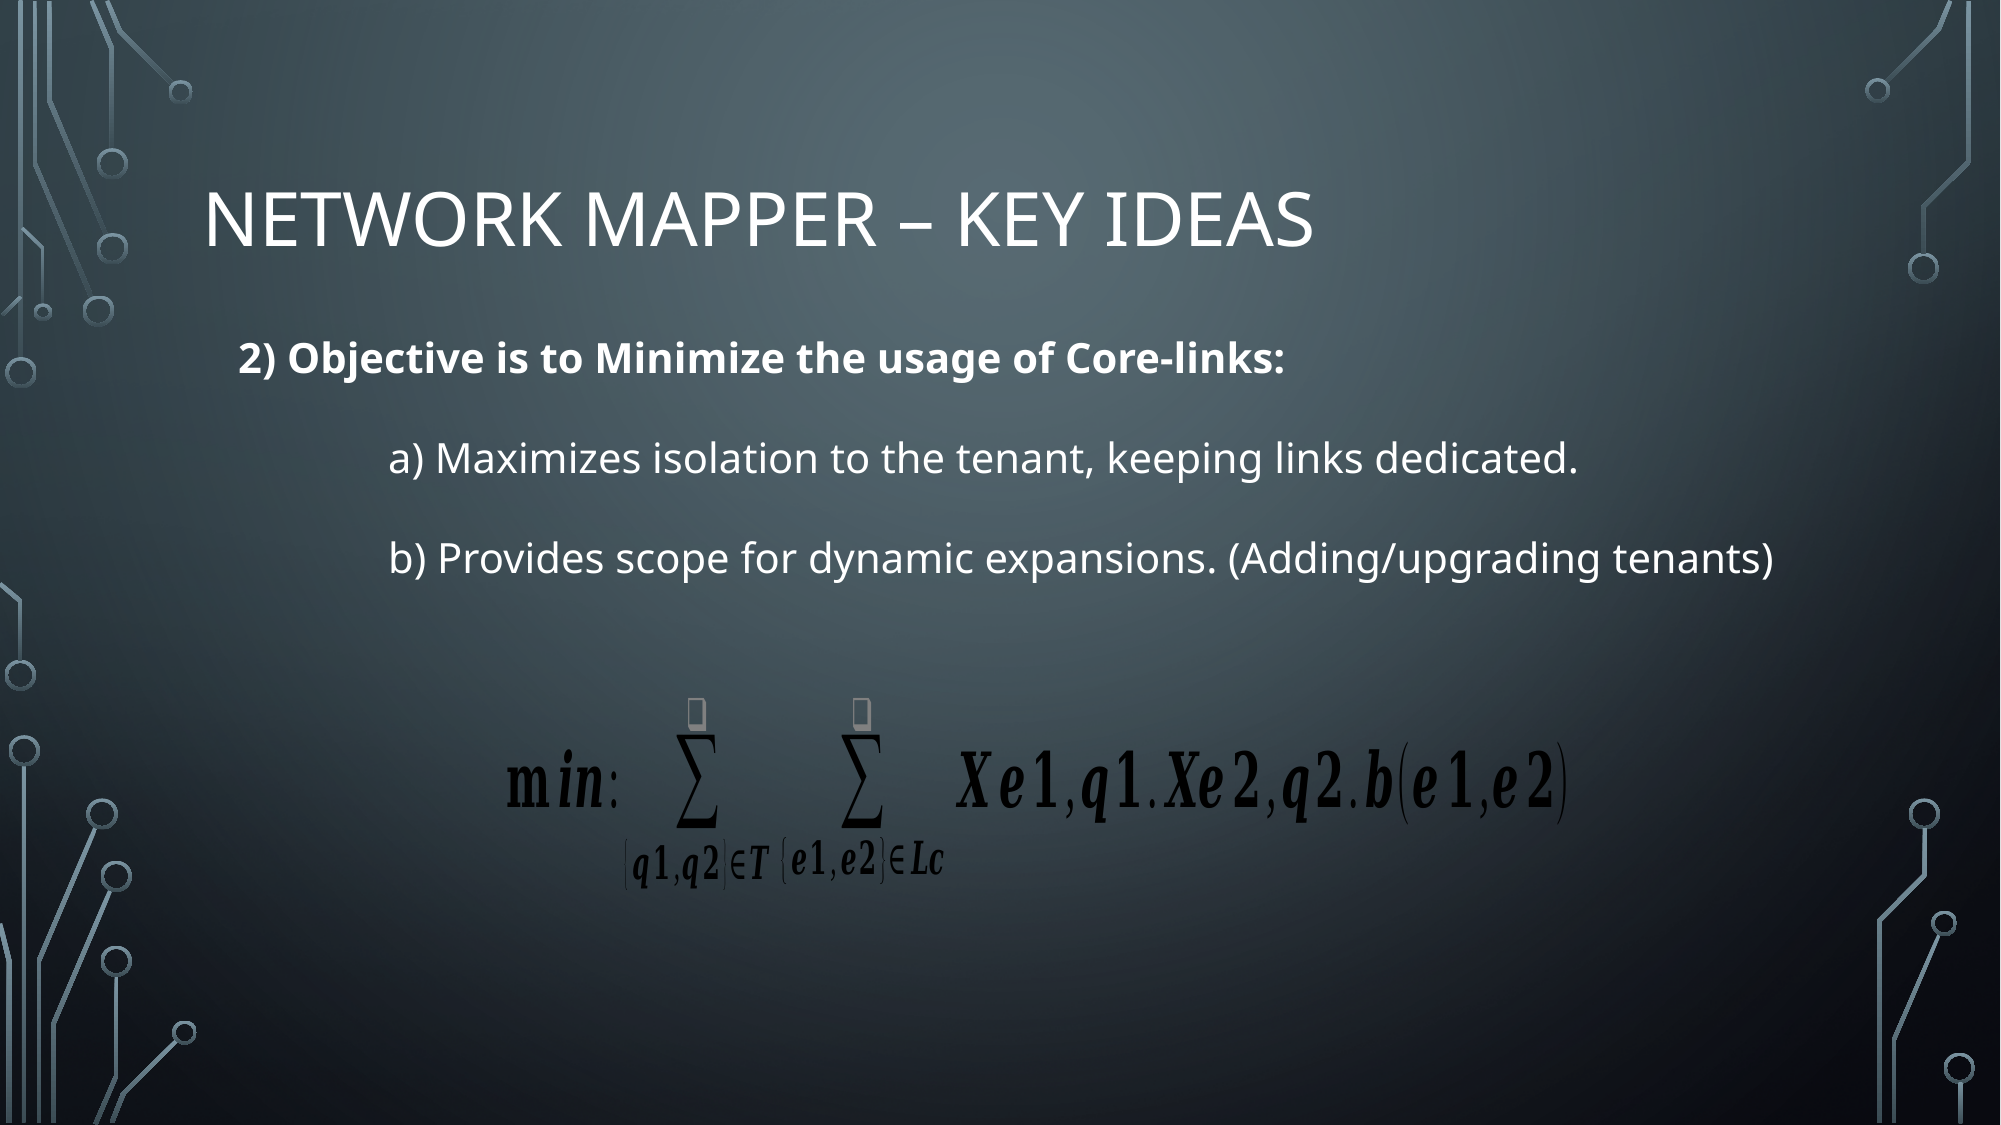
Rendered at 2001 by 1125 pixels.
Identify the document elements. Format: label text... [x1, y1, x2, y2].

title Network Mapper – Key Ideas [187, 101, 1813, 344]
text_box 2) Objective is to Minimize the usage of Core-links: a) Maximizes isolation to the tenant, keeping links dedicated. b) Provides scope for dynamic expansions. (Adding/upgrading tenants) [223, 324, 1855, 690]
